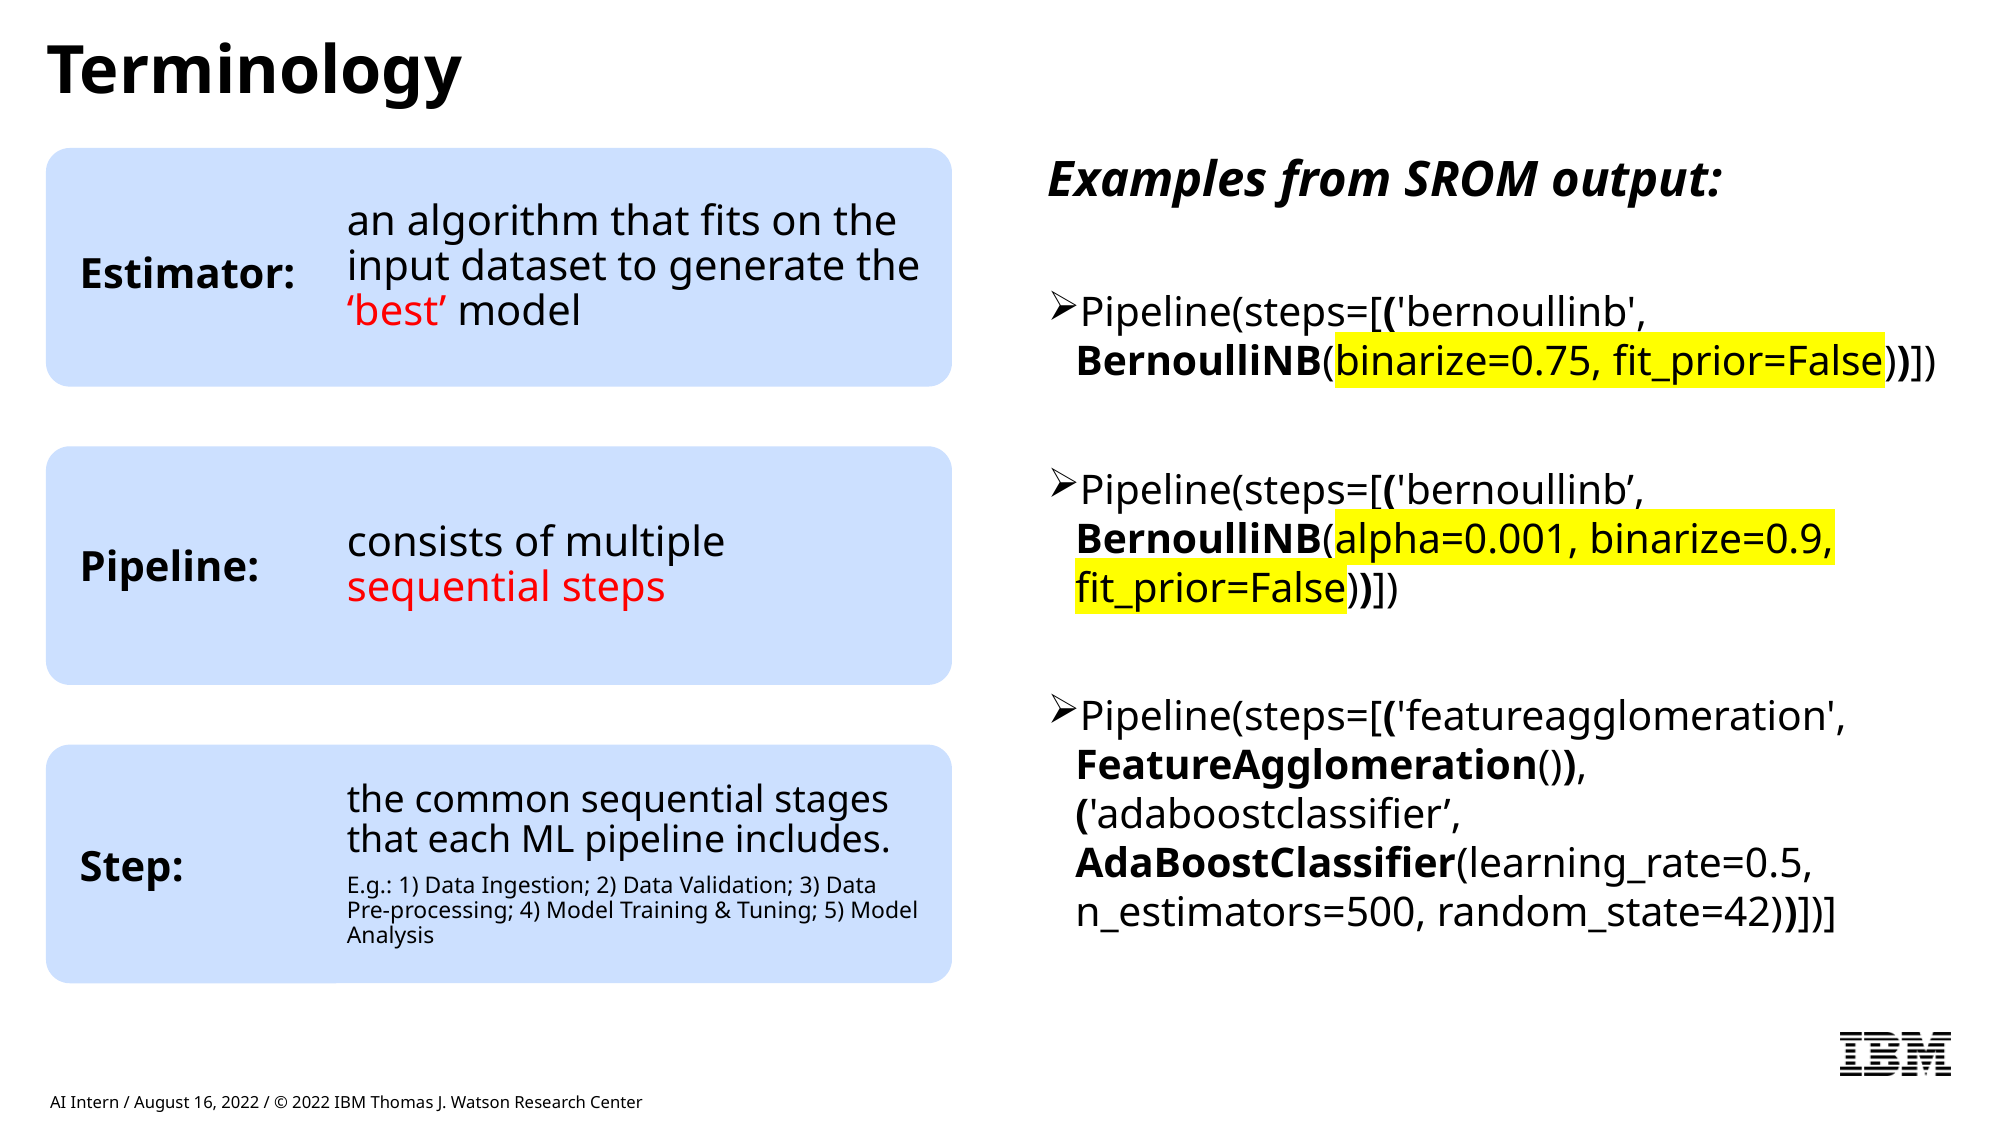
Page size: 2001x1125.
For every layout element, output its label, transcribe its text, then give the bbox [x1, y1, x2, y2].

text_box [45, 147, 953, 984]
text_box Examples from SROM output: Pipeline(steps=[('bernoullinb', BernoulliNB(binarize=0.75, fit_prior=False))]) Pipeline(steps=[('bernoullinb’, BernoulliNB(alpha=0.001, binarize=0.9, fit_prior=False))]) Pipeline(steps=[('featureagglomeration', FeatureAgglomeration()), ('adaboostclassifier’, AdaBoostClassifier(learning_rate=0.5, n_estimators=500, random_state=42))])] [1047, 147, 1950, 984]
footer AI Intern / August 16, 2022 / © 2022 IBM Thomas J. Watson Research Center [50, 1083, 950, 1121]
picture [1823, 1014, 1962, 1091]
title Terminology [46, 36, 952, 134]
